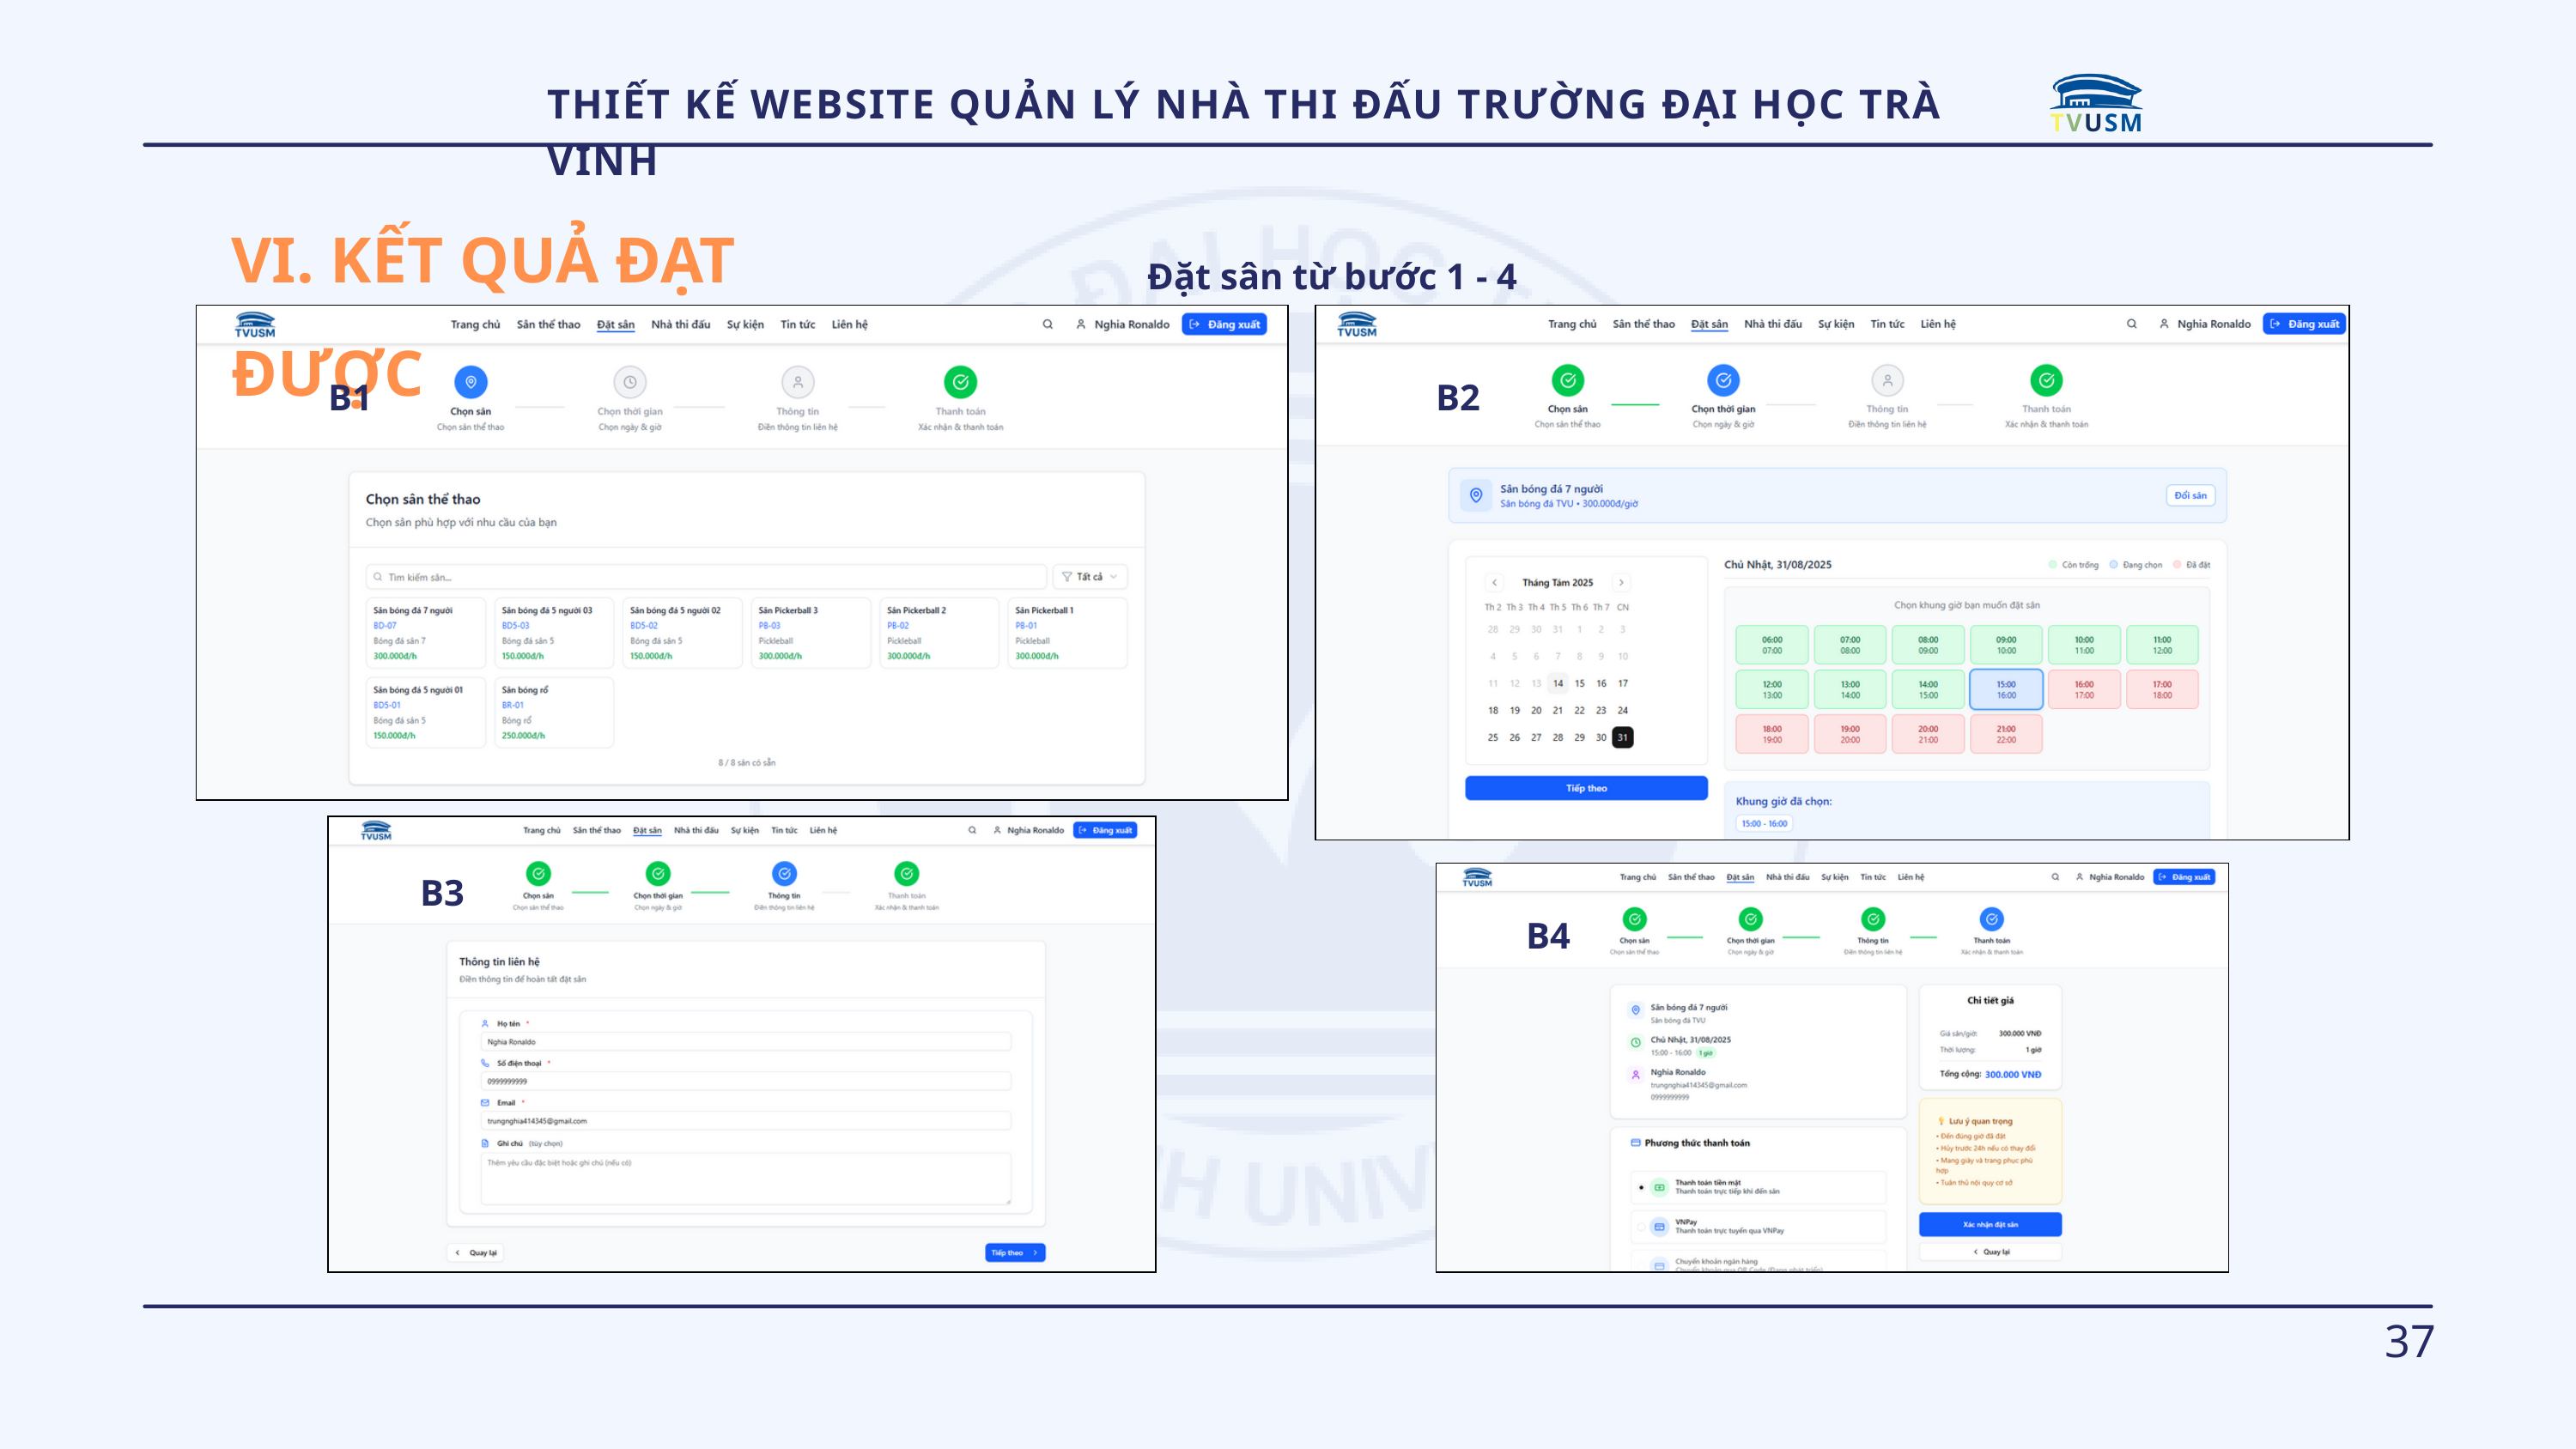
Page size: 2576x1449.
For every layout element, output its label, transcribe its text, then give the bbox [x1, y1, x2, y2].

text_box B2 [1436, 354, 1610, 419]
text_box Đặt sân từ bước 1 - 4 [1147, 232, 1527, 297]
text_box B1 [328, 354, 391, 419]
text_box THIẾT KẾ WEBSITE QUẢN LÝ NHÀ THI ĐẤU TRƯỜNG ĐẠI HỌC TRÀ VINH [547, 70, 2006, 184]
text_box VI. KẾT QUẢ ĐẠT ĐƯỢC [231, 183, 945, 409]
text_box [1436, 863, 2229, 1273]
text_box B3 [420, 848, 687, 913]
text_box B4 [1526, 891, 1728, 956]
text_box 37 [2385, 1303, 2464, 1367]
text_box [2031, 70, 2161, 136]
text_box [196, 305, 1289, 801]
text_box [743, 186, 1833, 1262]
text_box [1315, 305, 2350, 840]
text_box [328, 816, 1157, 1273]
